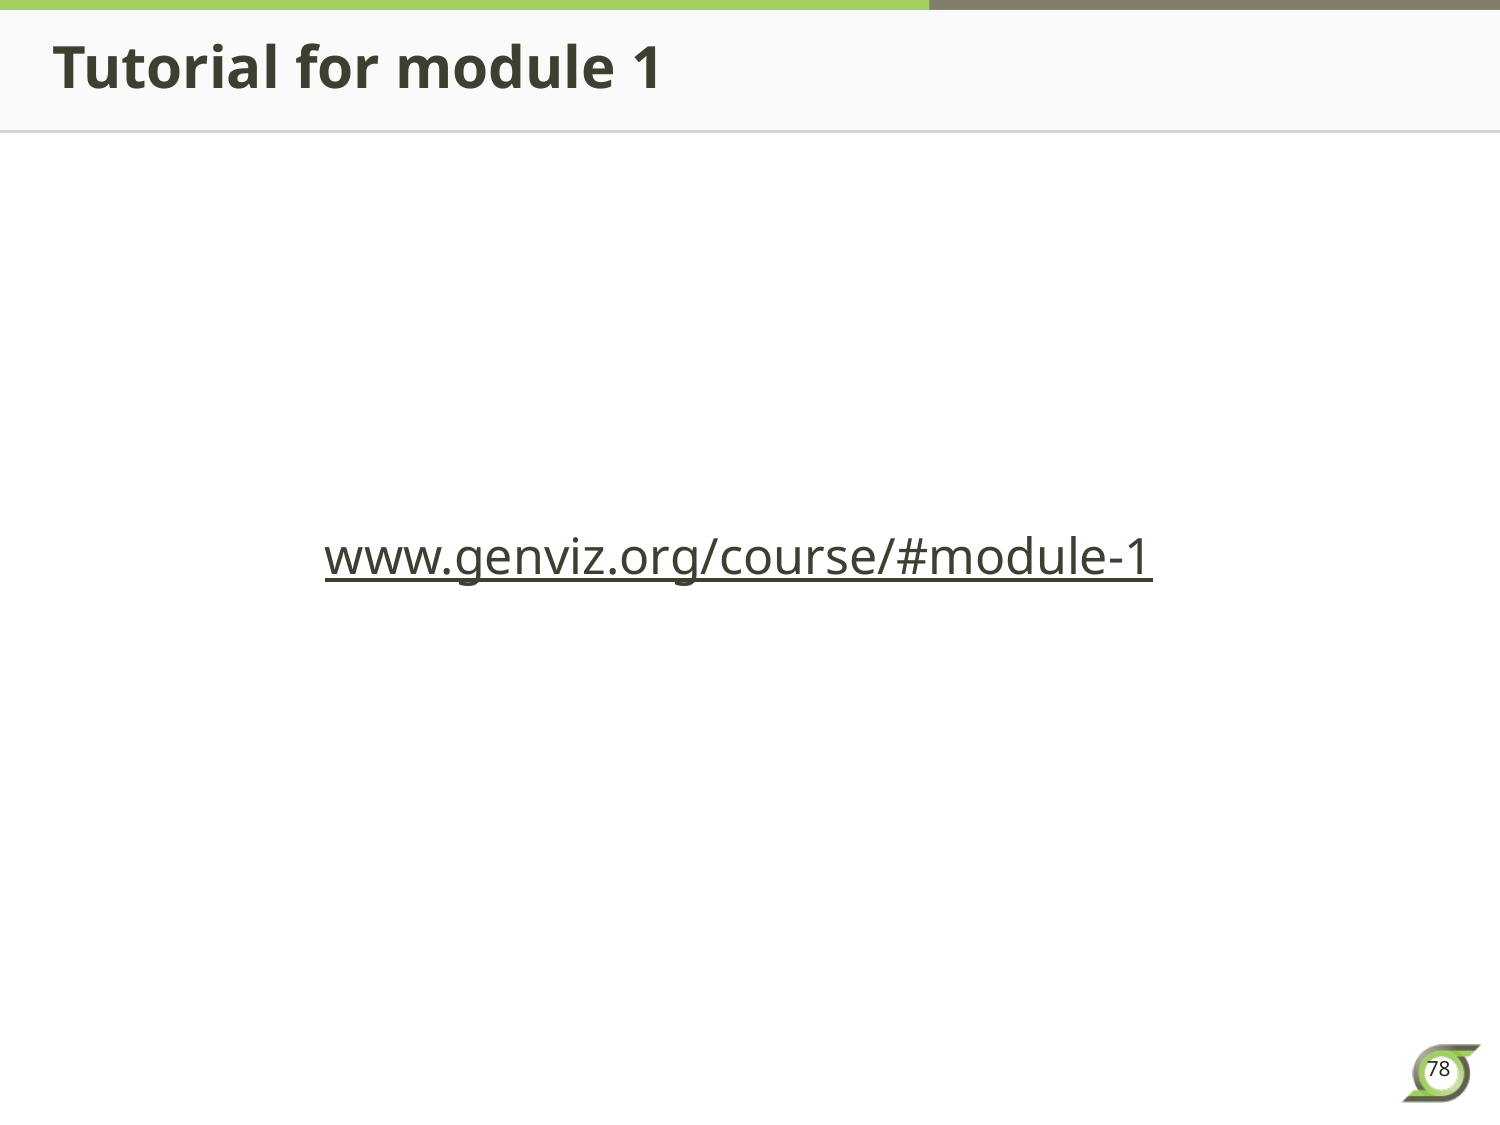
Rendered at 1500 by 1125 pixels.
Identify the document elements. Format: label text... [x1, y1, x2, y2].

title Tutorial for module 1 [37, 18, 1454, 112]
list www.genviz.org/course/#module-1 [37, 166, 1454, 1007]
